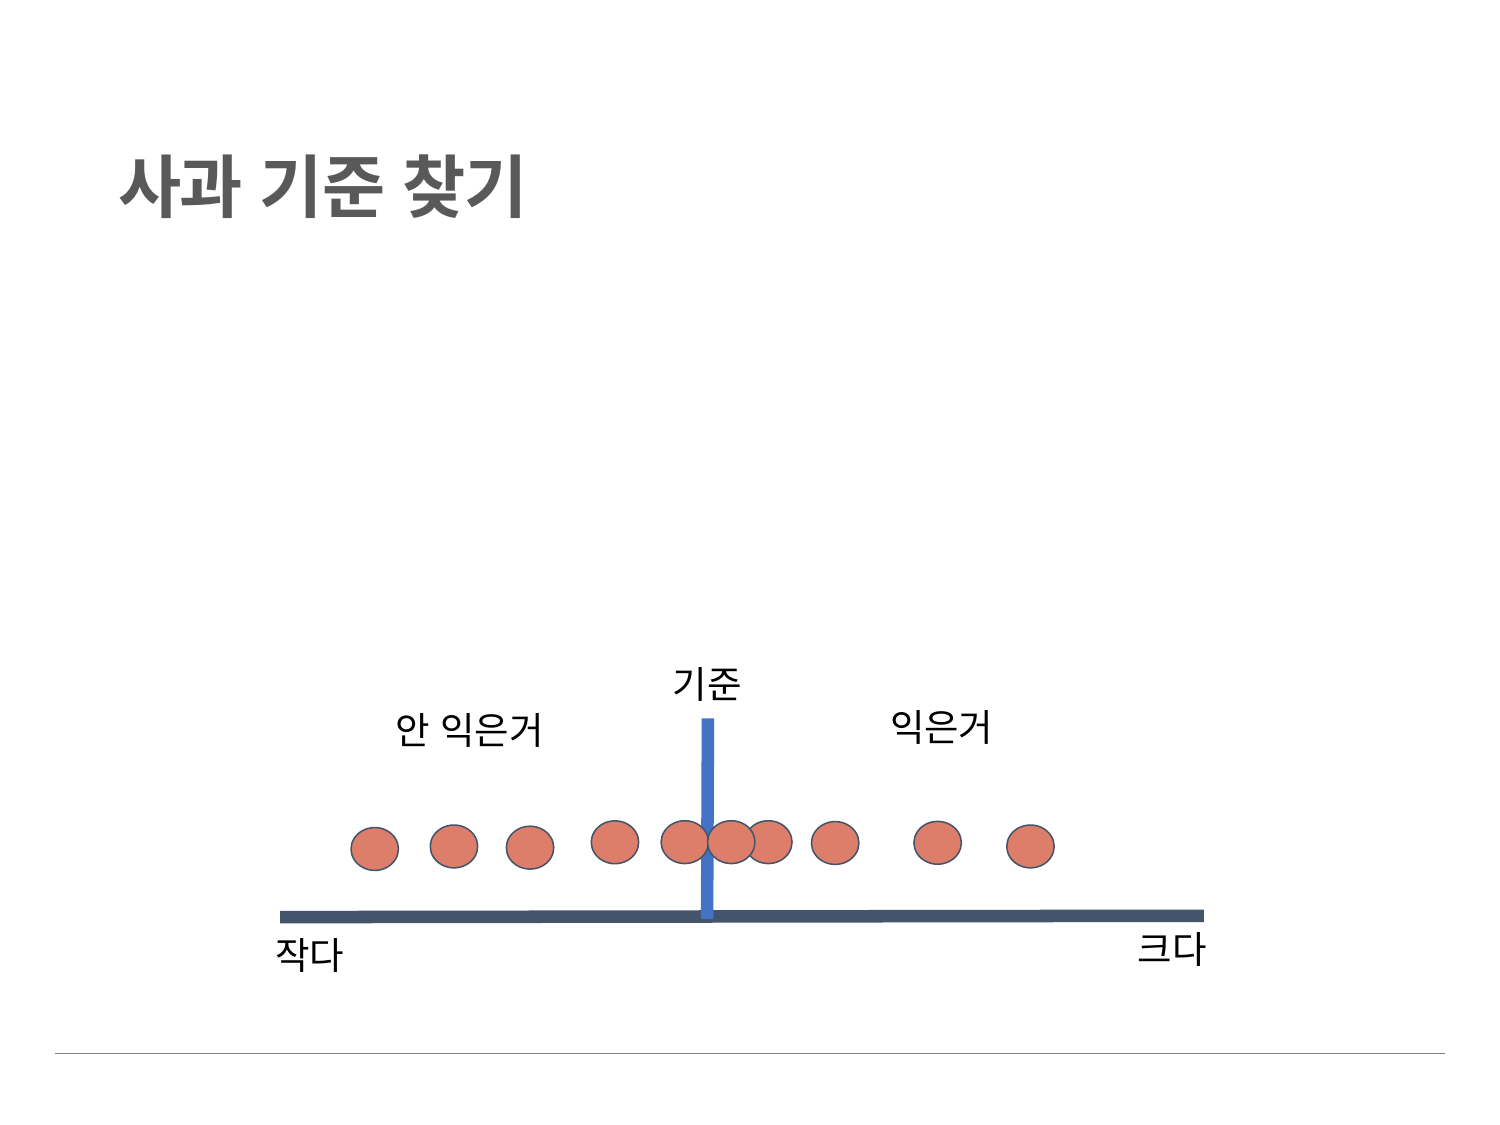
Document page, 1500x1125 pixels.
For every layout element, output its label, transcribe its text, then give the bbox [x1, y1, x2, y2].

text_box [646, 646, 769, 919]
text_box [506, 826, 554, 870]
title 사과 기준 찾기 [103, 137, 1397, 244]
text_box 익은거 [835, 689, 1049, 748]
text_box [591, 820, 639, 864]
text_box [769, 820, 793, 864]
text_box [430, 825, 478, 868]
text_box [913, 821, 962, 865]
text_box 안 익은거 [363, 691, 577, 750]
text_box 크다 [1122, 910, 1246, 969]
text_box 작다 [260, 917, 384, 976]
text_box [351, 827, 399, 871]
text_box [811, 821, 859, 865]
text_box [1006, 825, 1055, 868]
